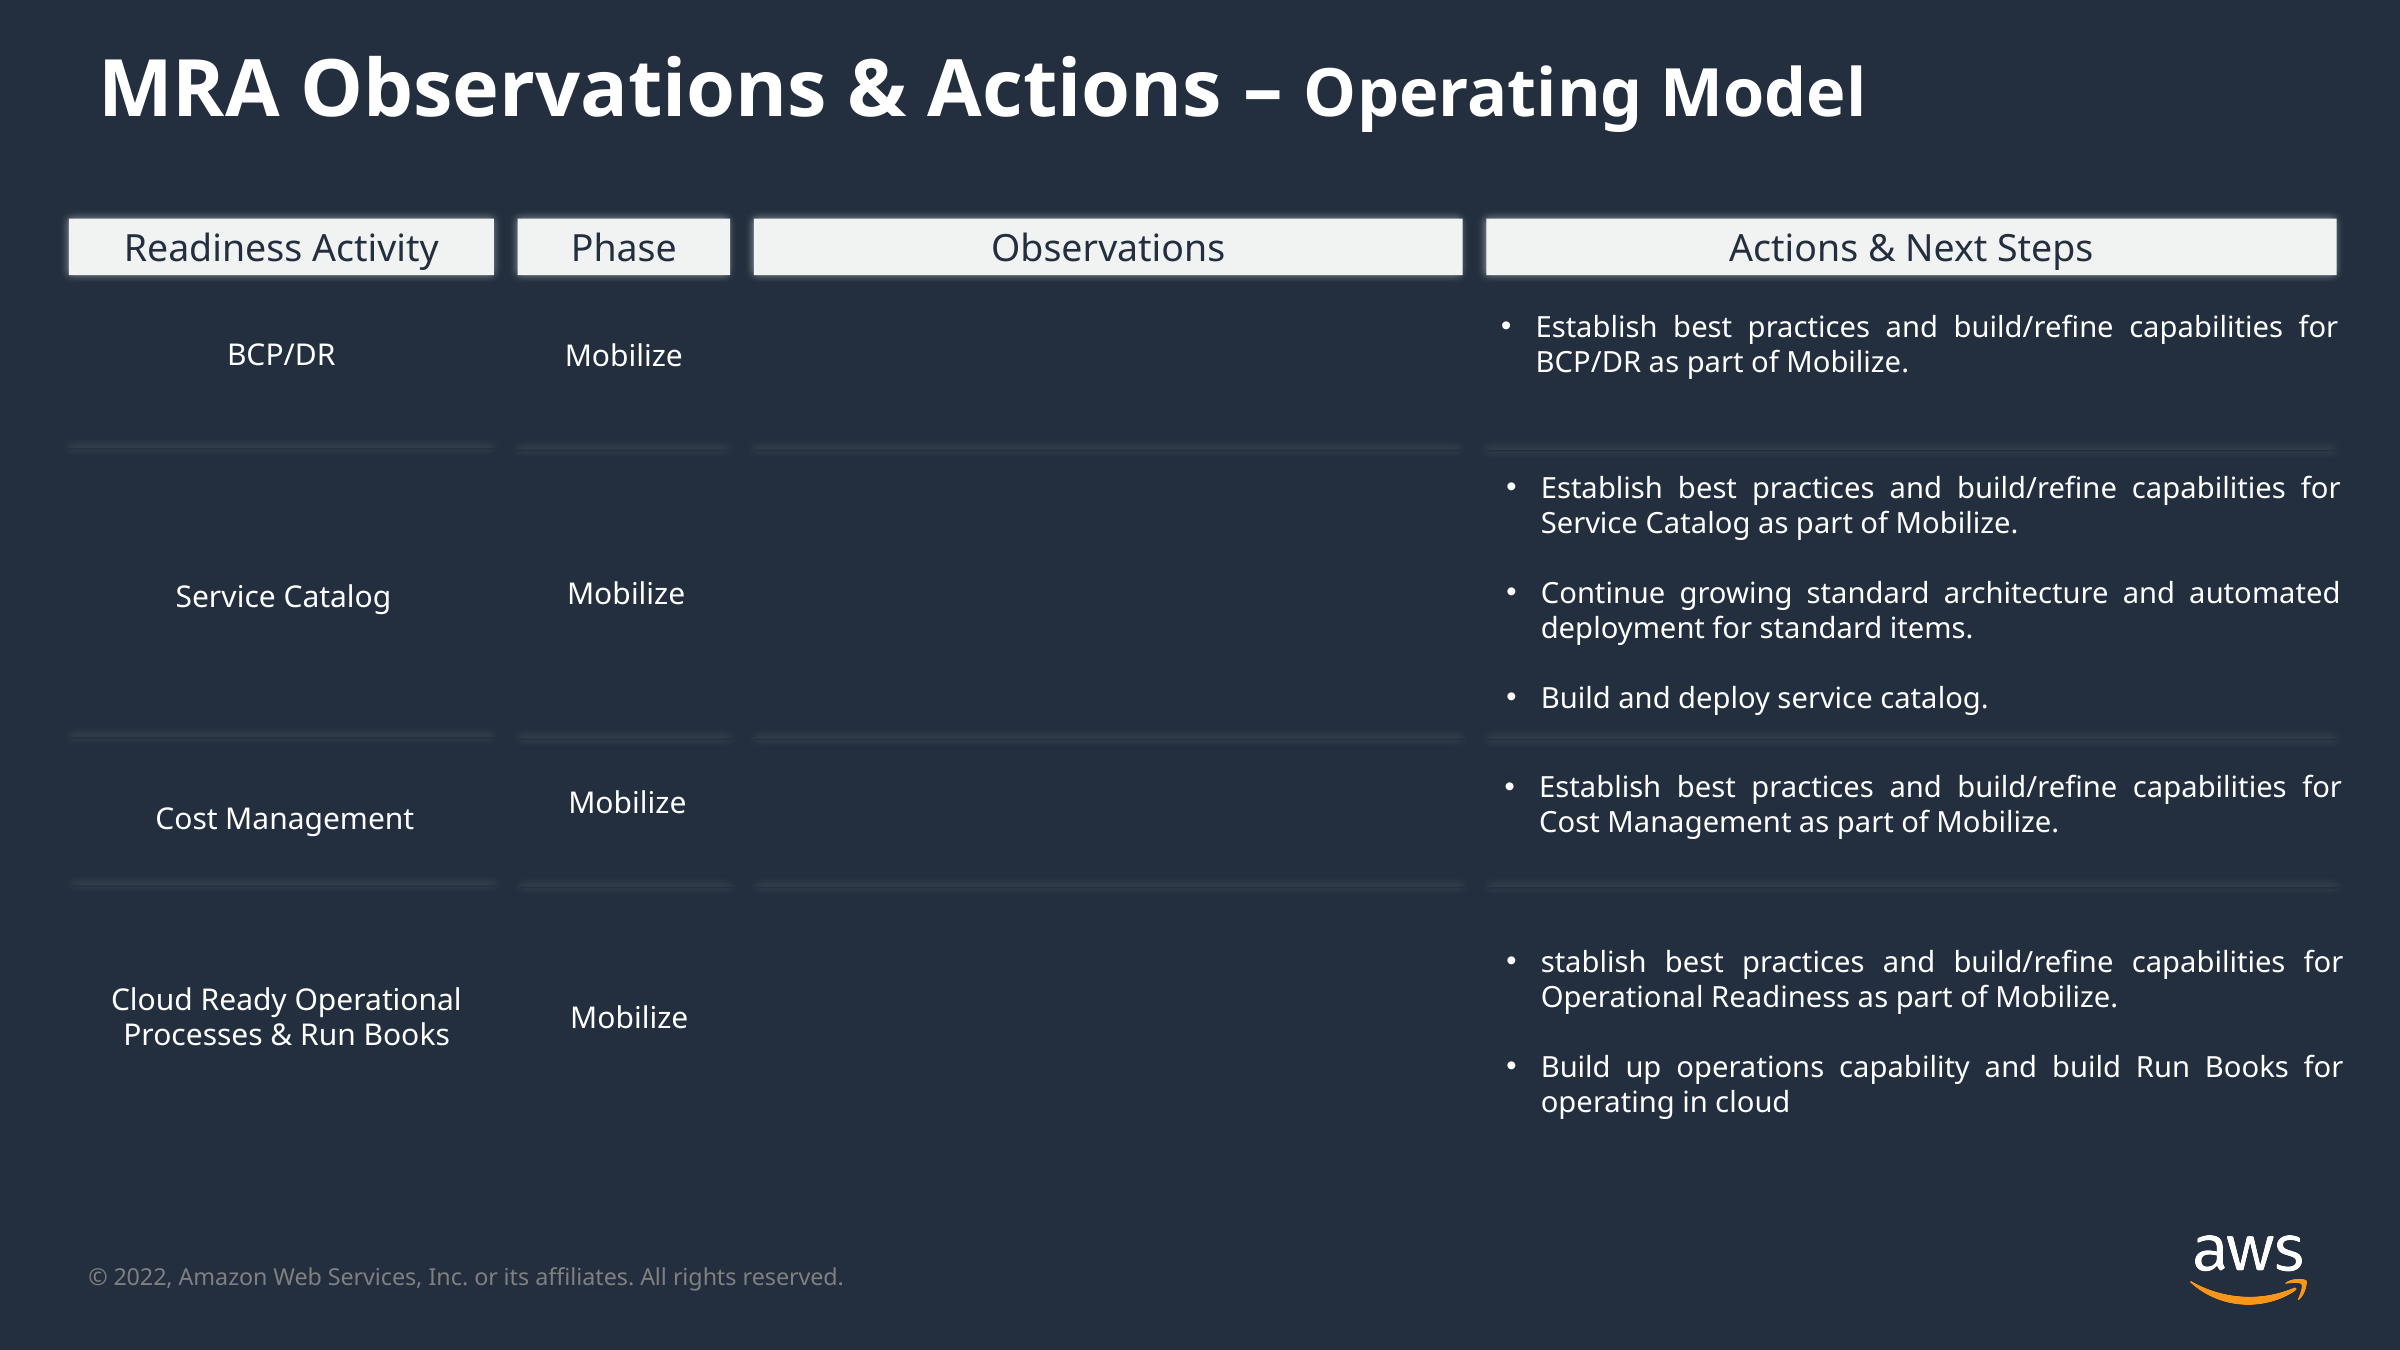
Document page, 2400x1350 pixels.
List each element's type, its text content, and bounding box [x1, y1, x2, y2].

text_box Mobilize [522, 938, 737, 1096]
text_box Service Catalog [70, 465, 497, 725]
text_box Phase [517, 217, 731, 275]
text_box Mobilize [520, 750, 735, 853]
text_box Establish best practices and build/refine capabilities for Cost Management as part of Mobilize. [1489, 761, 2358, 846]
text_box [71, 884, 498, 888]
picture [2190, 1235, 2307, 1305]
text_box Observations [753, 217, 1464, 274]
text_box Cost Management [71, 757, 498, 878]
text_box [753, 274, 1464, 431]
text_box Establish best practices and build/refine capabilities for BCP/DR as part of Mobilize. [1486, 300, 2354, 386]
text_box Mobilize [517, 275, 731, 433]
text_box MRA Observations & Actions – Operating Model [83, 18, 2354, 151]
text_box Cloud Ready Operational Processes & Run Books [73, 939, 500, 1093]
text_box Mobilize [519, 464, 734, 721]
text_box Establish best practices and build/refine capabilities for Service Catalog as part of Mobilize. Continue growing standard architecture and automated deployment for standard items. Build and deploy service catalog. [1491, 461, 2357, 722]
text_box Readiness Activity [68, 217, 495, 276]
text_box Actions & Next Steps [1485, 217, 2338, 276]
text_box [1488, 886, 2341, 890]
text_box stablish best practices and build/refine capabilities for Operational Readiness as part of Mobilize. Build up operations capability and build Run Books for operating in cloud [1491, 935, 2360, 1126]
text_box BCP/DR [68, 276, 495, 430]
